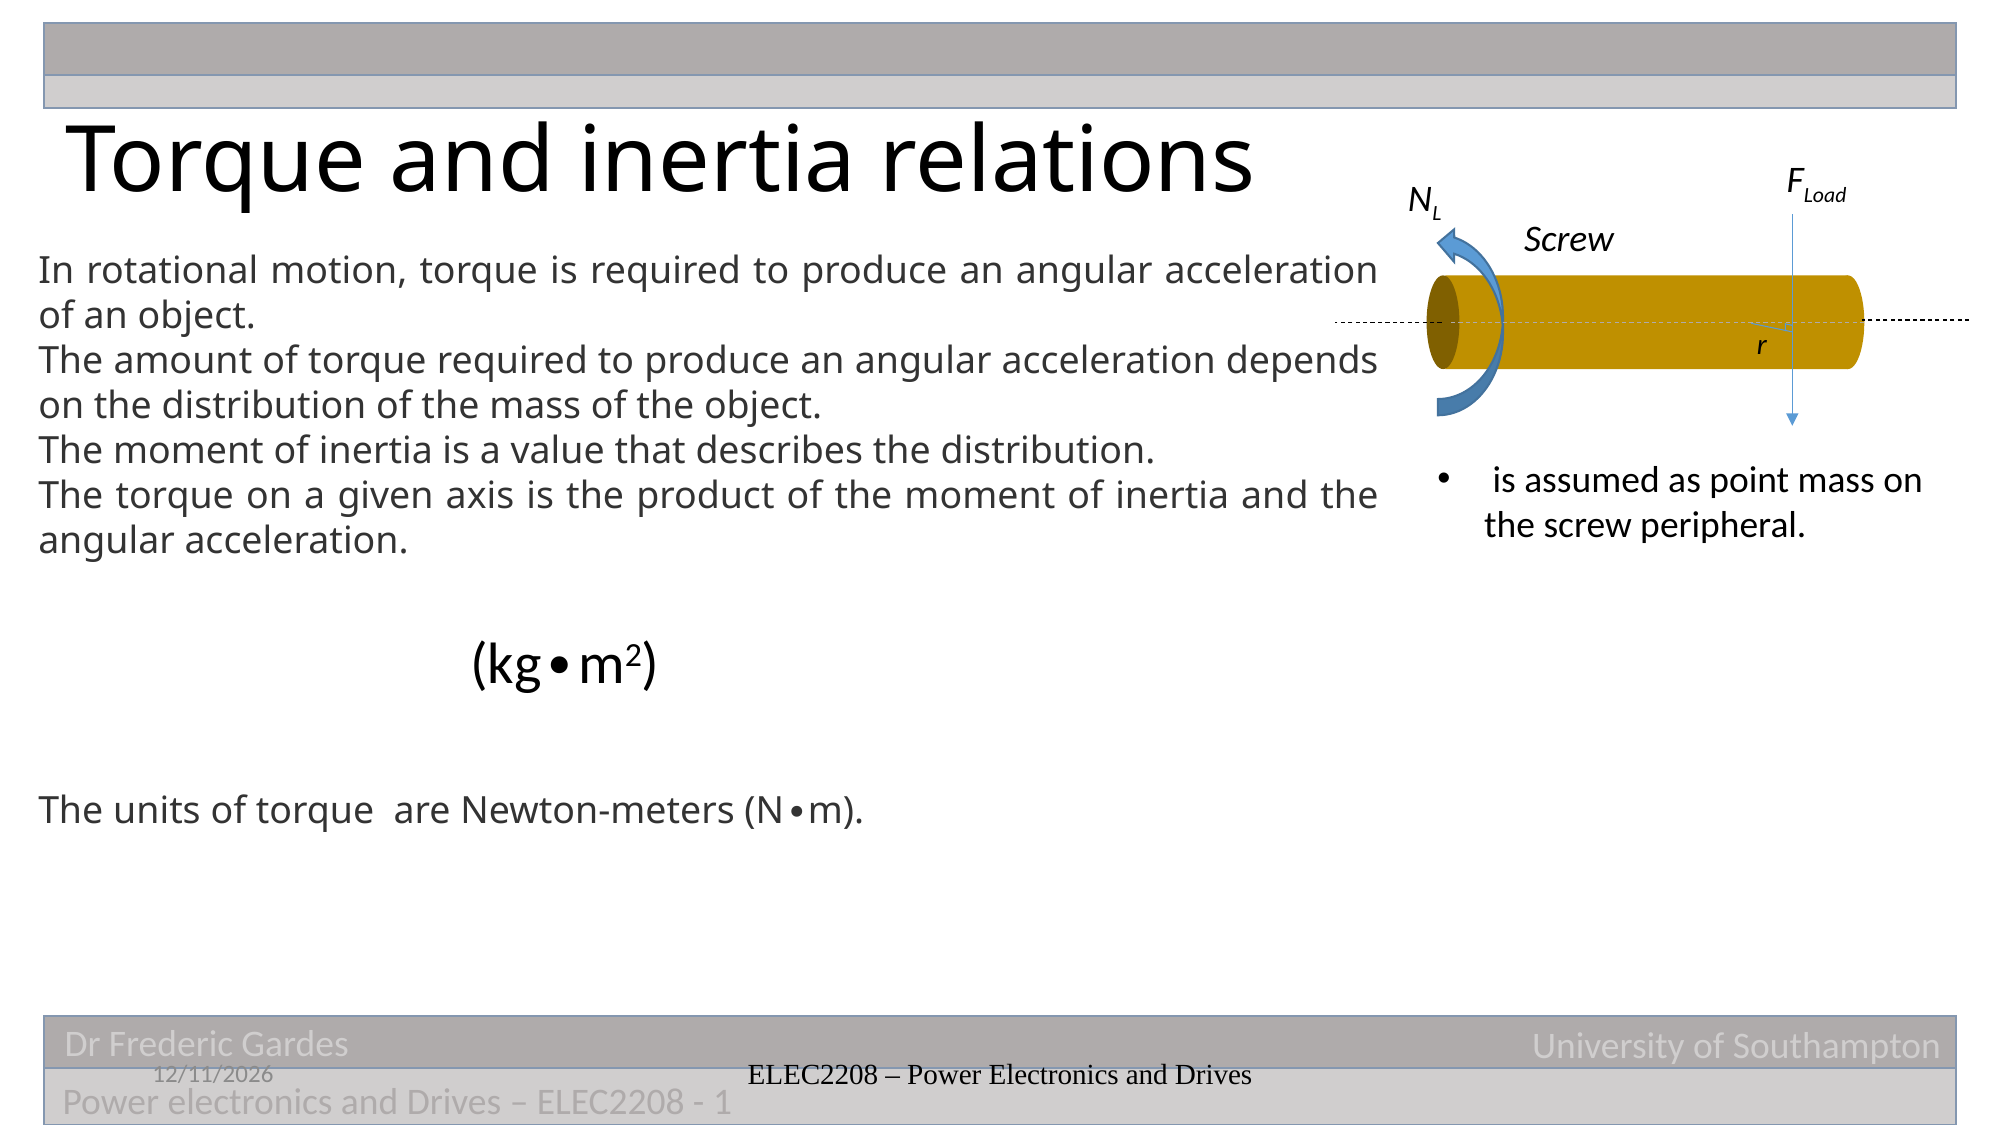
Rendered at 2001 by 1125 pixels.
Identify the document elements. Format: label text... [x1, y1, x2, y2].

title Torque and inertia relations [50, 53, 1776, 271]
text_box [1334, 147, 1970, 554]
footer ELEC2208 – Power Electronics and Drives [662, 1042, 1338, 1103]
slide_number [137, 1042, 588, 1103]
